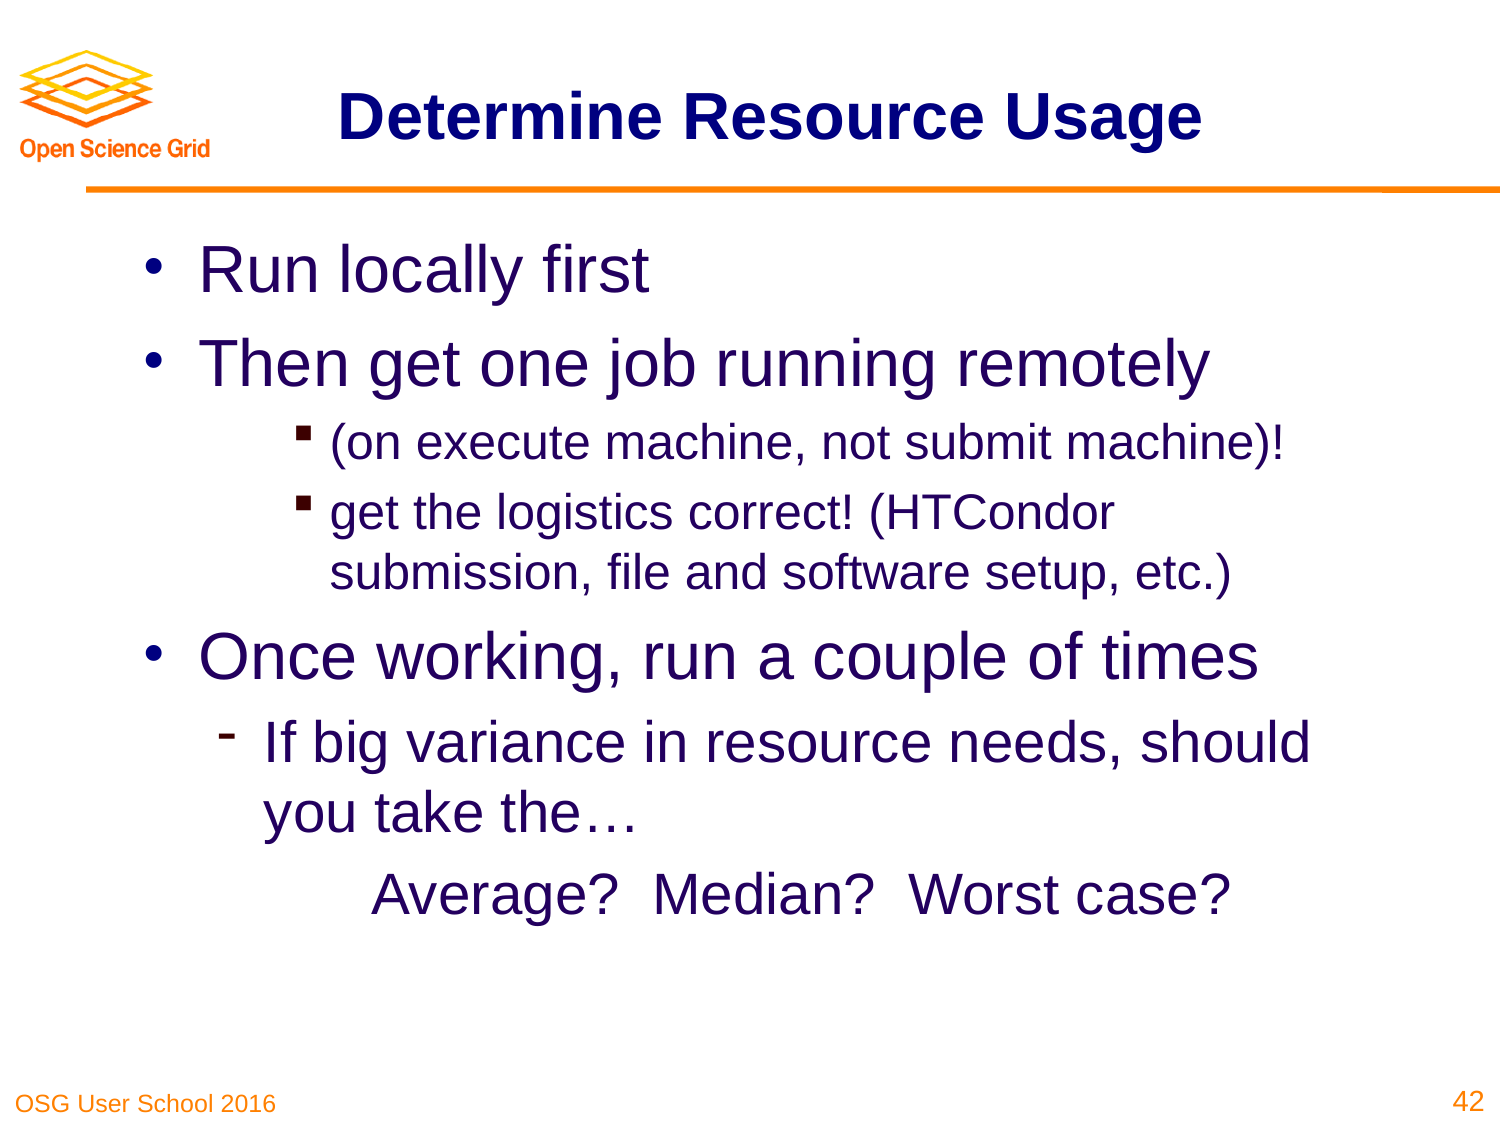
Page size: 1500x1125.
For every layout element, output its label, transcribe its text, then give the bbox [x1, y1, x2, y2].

list Run locally first Then get one job running remotely (on execute machine, not submit machine)! get the logistics correct! (HTCondor submission, file and software setup, etc.) Once working, run a couple of times If big variance in resource needs, should you take the… Average? Median? Worst case? [127, 218, 1403, 988]
title Determine Resource Usage [201, 18, 1342, 207]
slide_number 42 [1430, 1049, 1500, 1125]
picture [0, 27, 201, 179]
